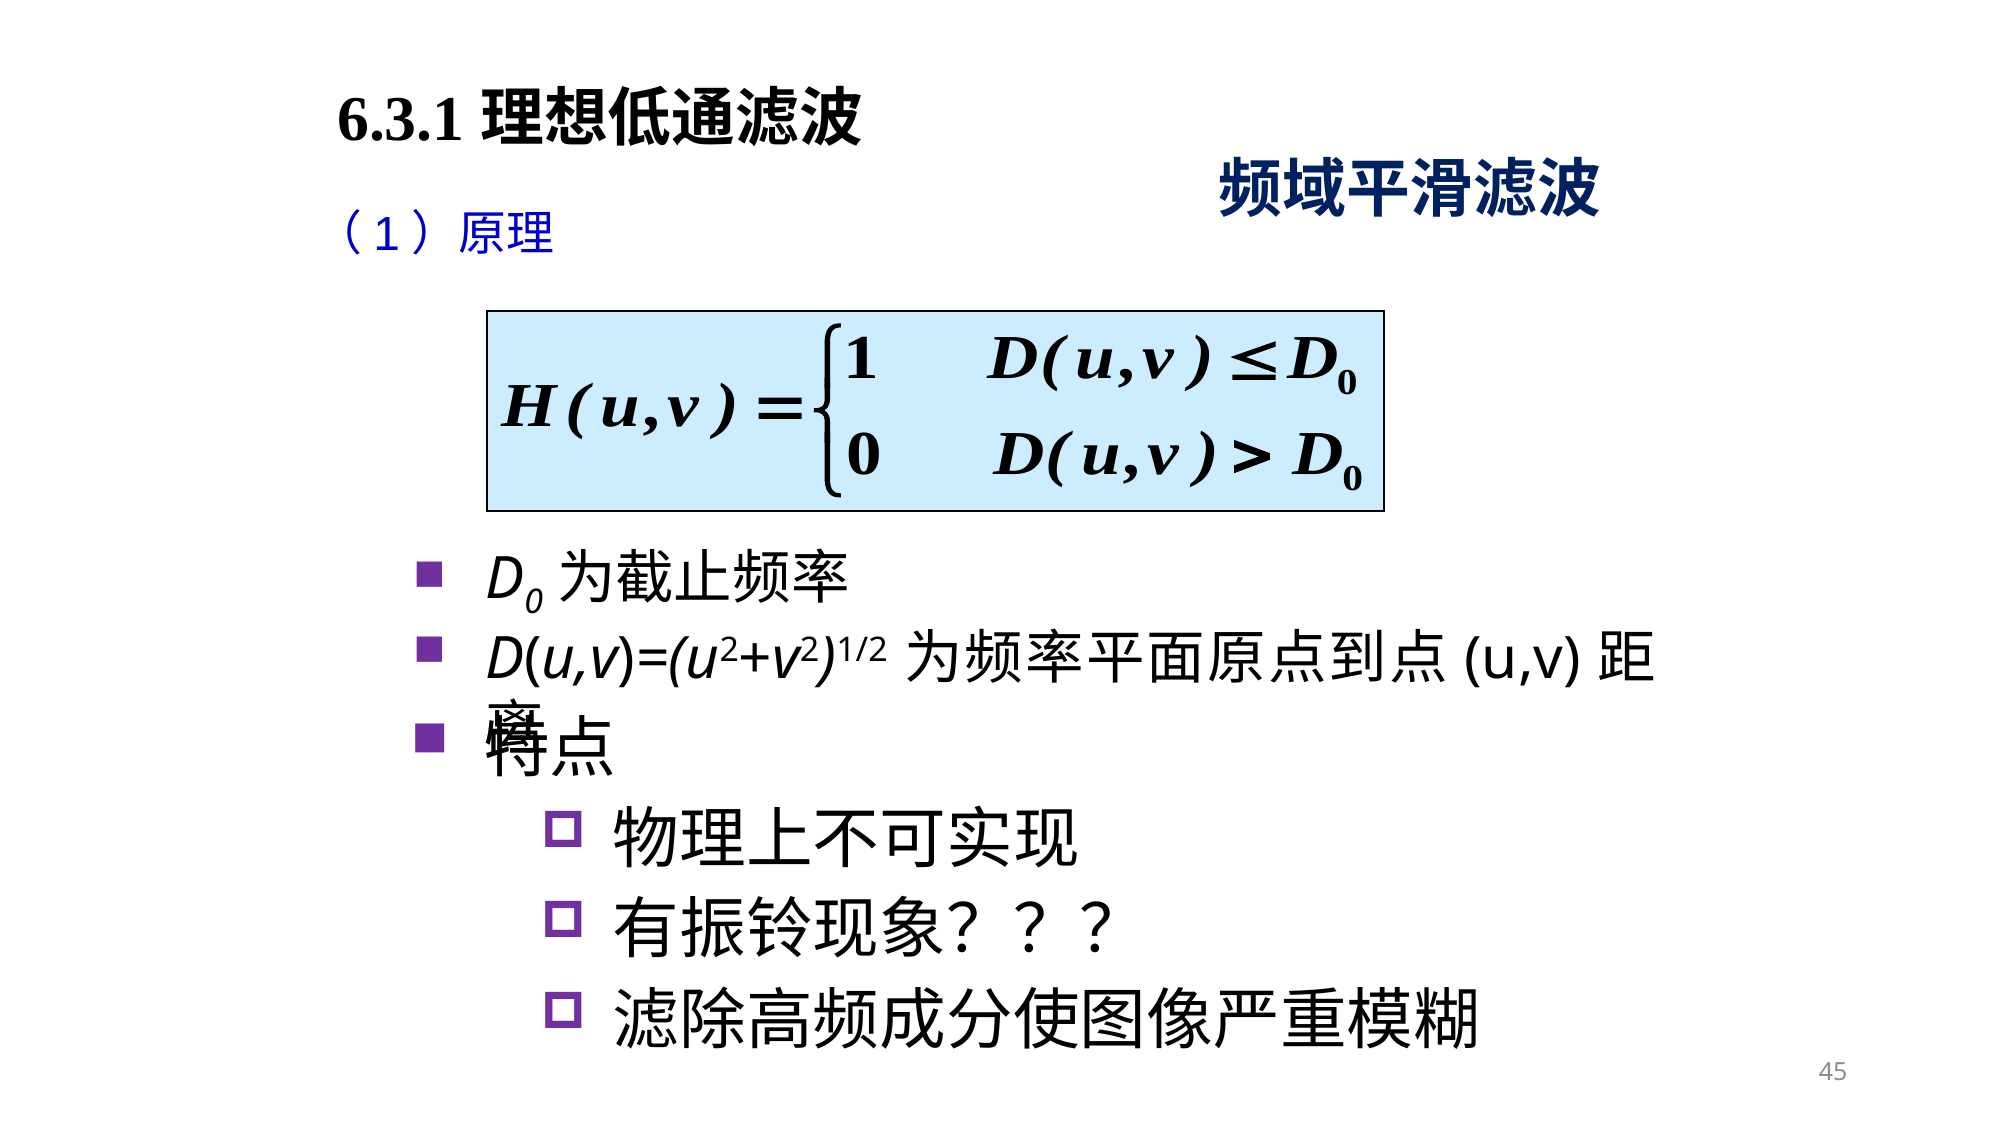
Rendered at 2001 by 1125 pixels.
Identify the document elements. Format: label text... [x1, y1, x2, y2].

text_box 6.3.1理想低通滤波 [322, 50, 985, 180]
text_box D0为截止频率 D(u,v)=(u2+v2)1/2为频率平面原点到点(u,v)距离 [394, 530, 1675, 702]
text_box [487, 312, 1384, 511]
text_box 频域平滑滤波 [1218, 153, 1700, 219]
text_box （1）原理 [299, 195, 1422, 268]
text_box 特点 物理上不可实现 有振铃现象？？？ 滤除高频成分使图像严重模糊 [396, 697, 1614, 1064]
slide_number 45 [1412, 1042, 1863, 1103]
